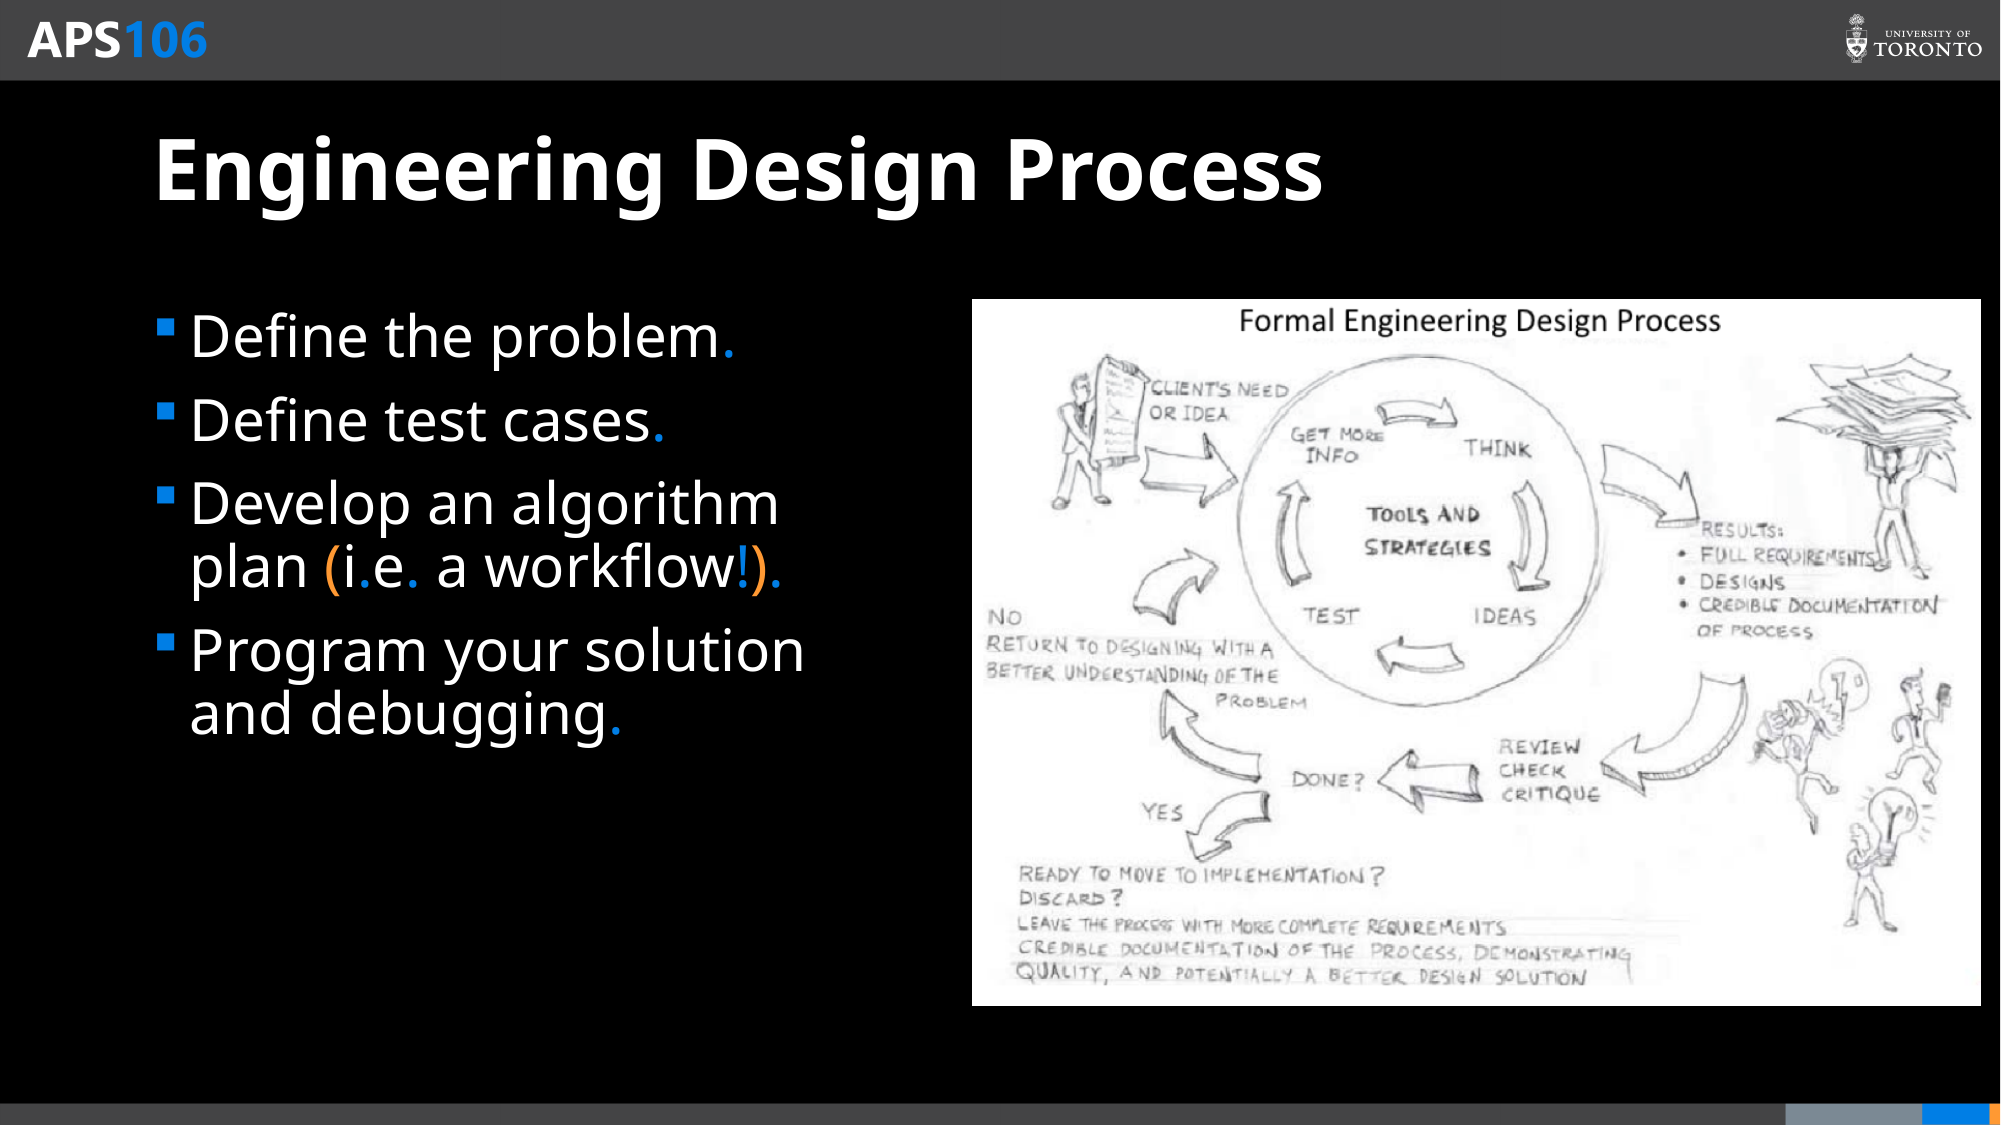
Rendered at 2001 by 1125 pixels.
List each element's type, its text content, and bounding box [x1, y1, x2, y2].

picture [0, 0, 2001, 1125]
title Engineering Design Process [137, 119, 1863, 227]
list Define the problem. Define test cases. Develop an algorithm plan (i.e. a workflow!). Program your solution and debugging. [137, 299, 925, 1093]
